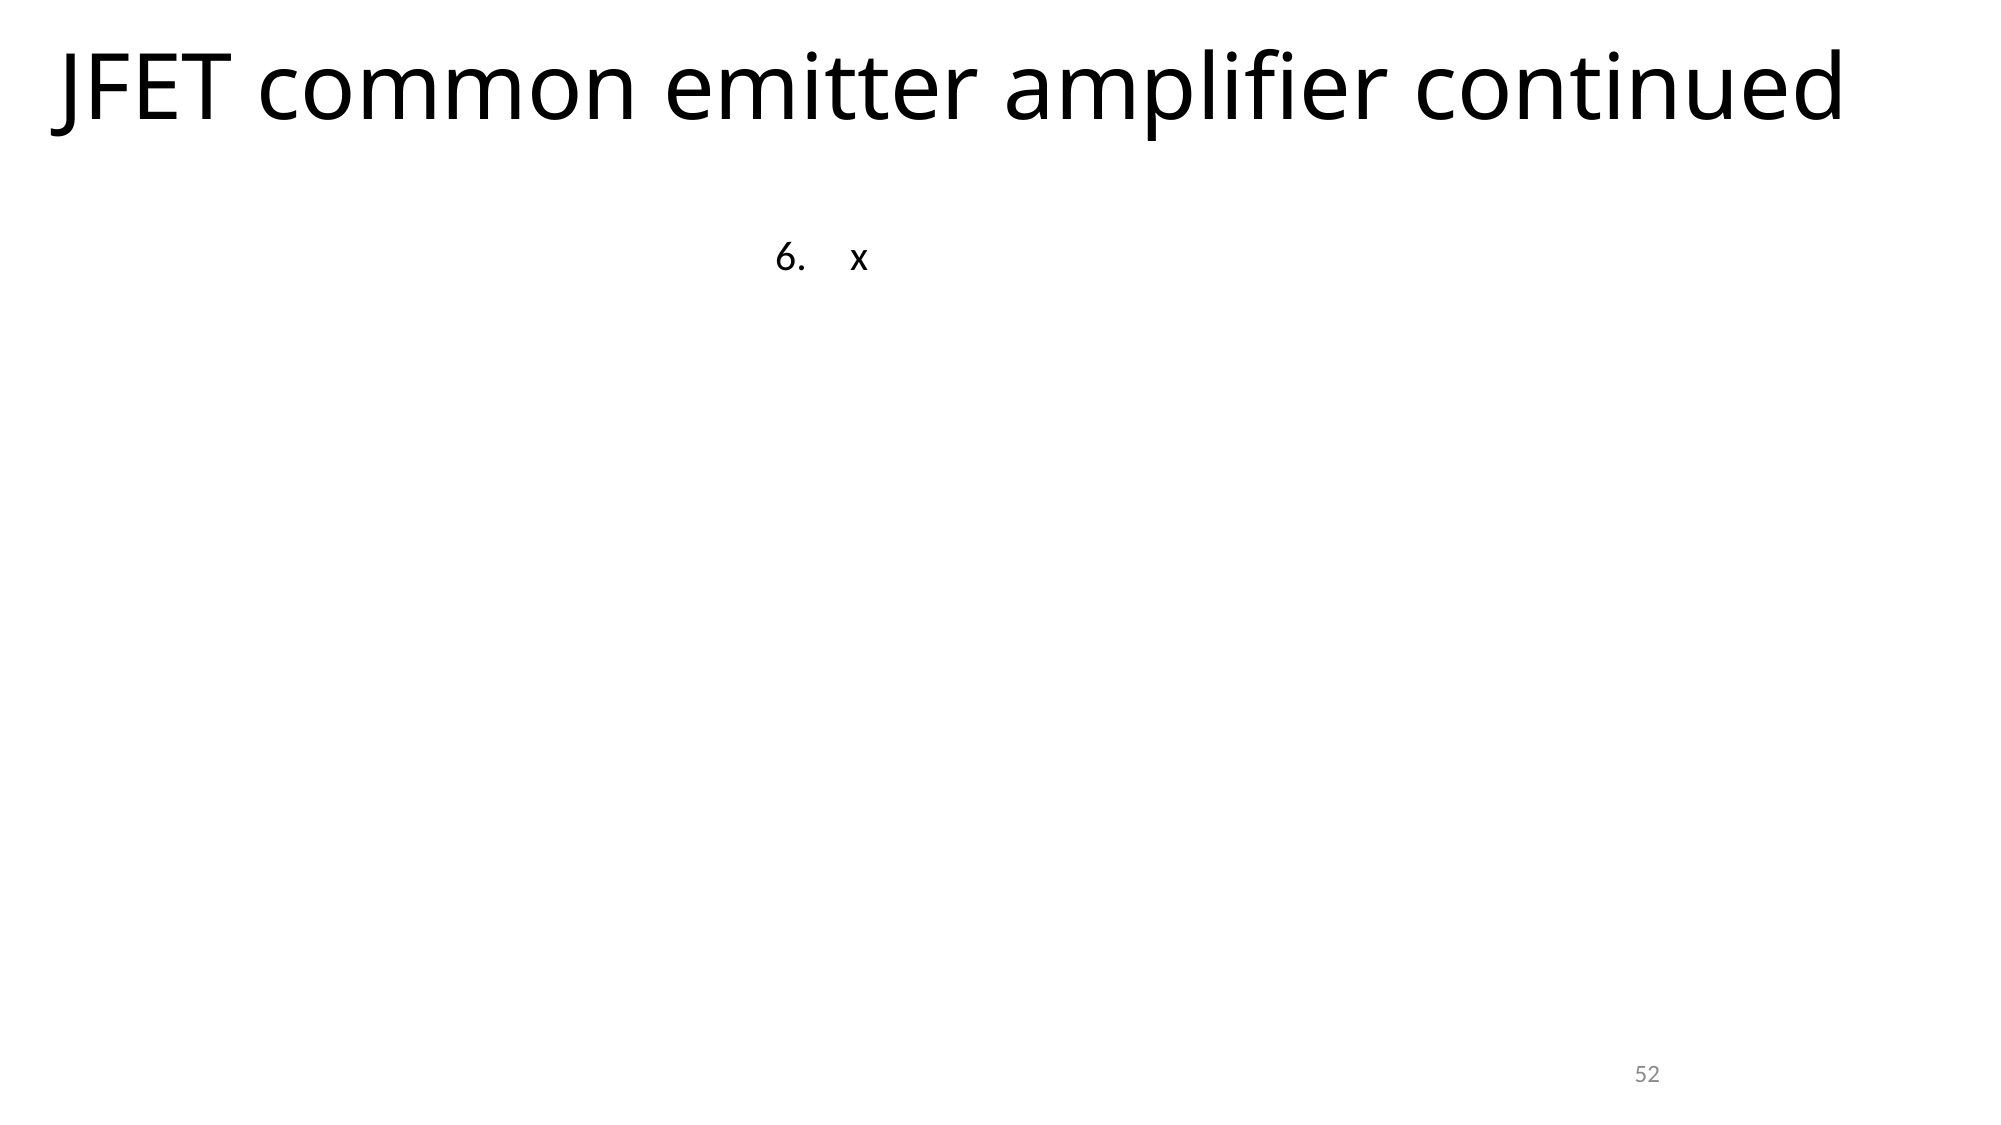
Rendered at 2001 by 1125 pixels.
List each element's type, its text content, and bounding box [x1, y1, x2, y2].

list x [760, 226, 1886, 871]
slide_number 52 [1325, 1042, 1675, 1103]
text_box JFET common emitter amplifier continued [12, 18, 1896, 161]
